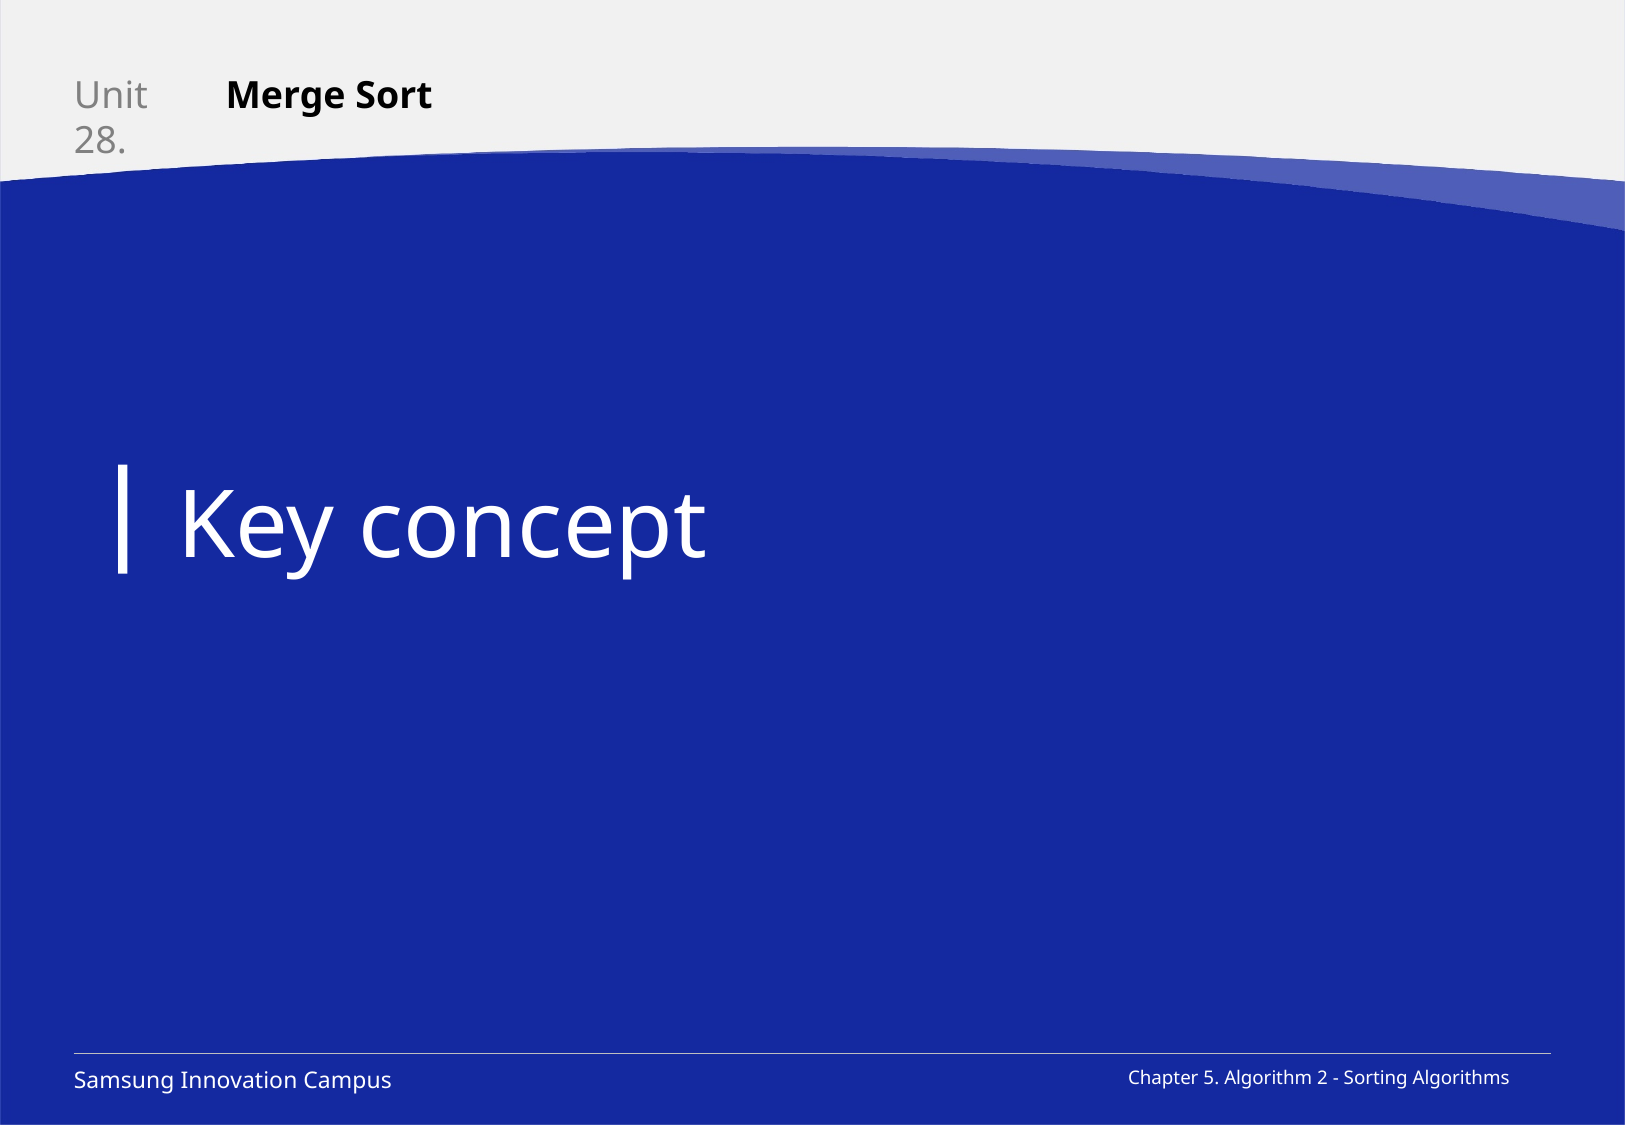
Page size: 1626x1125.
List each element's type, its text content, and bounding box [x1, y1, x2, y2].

picture [0, 0, 1625, 1125]
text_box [74, 71, 850, 117]
text_box Key concept [176, 412, 1487, 577]
text_box [117, 463, 128, 575]
